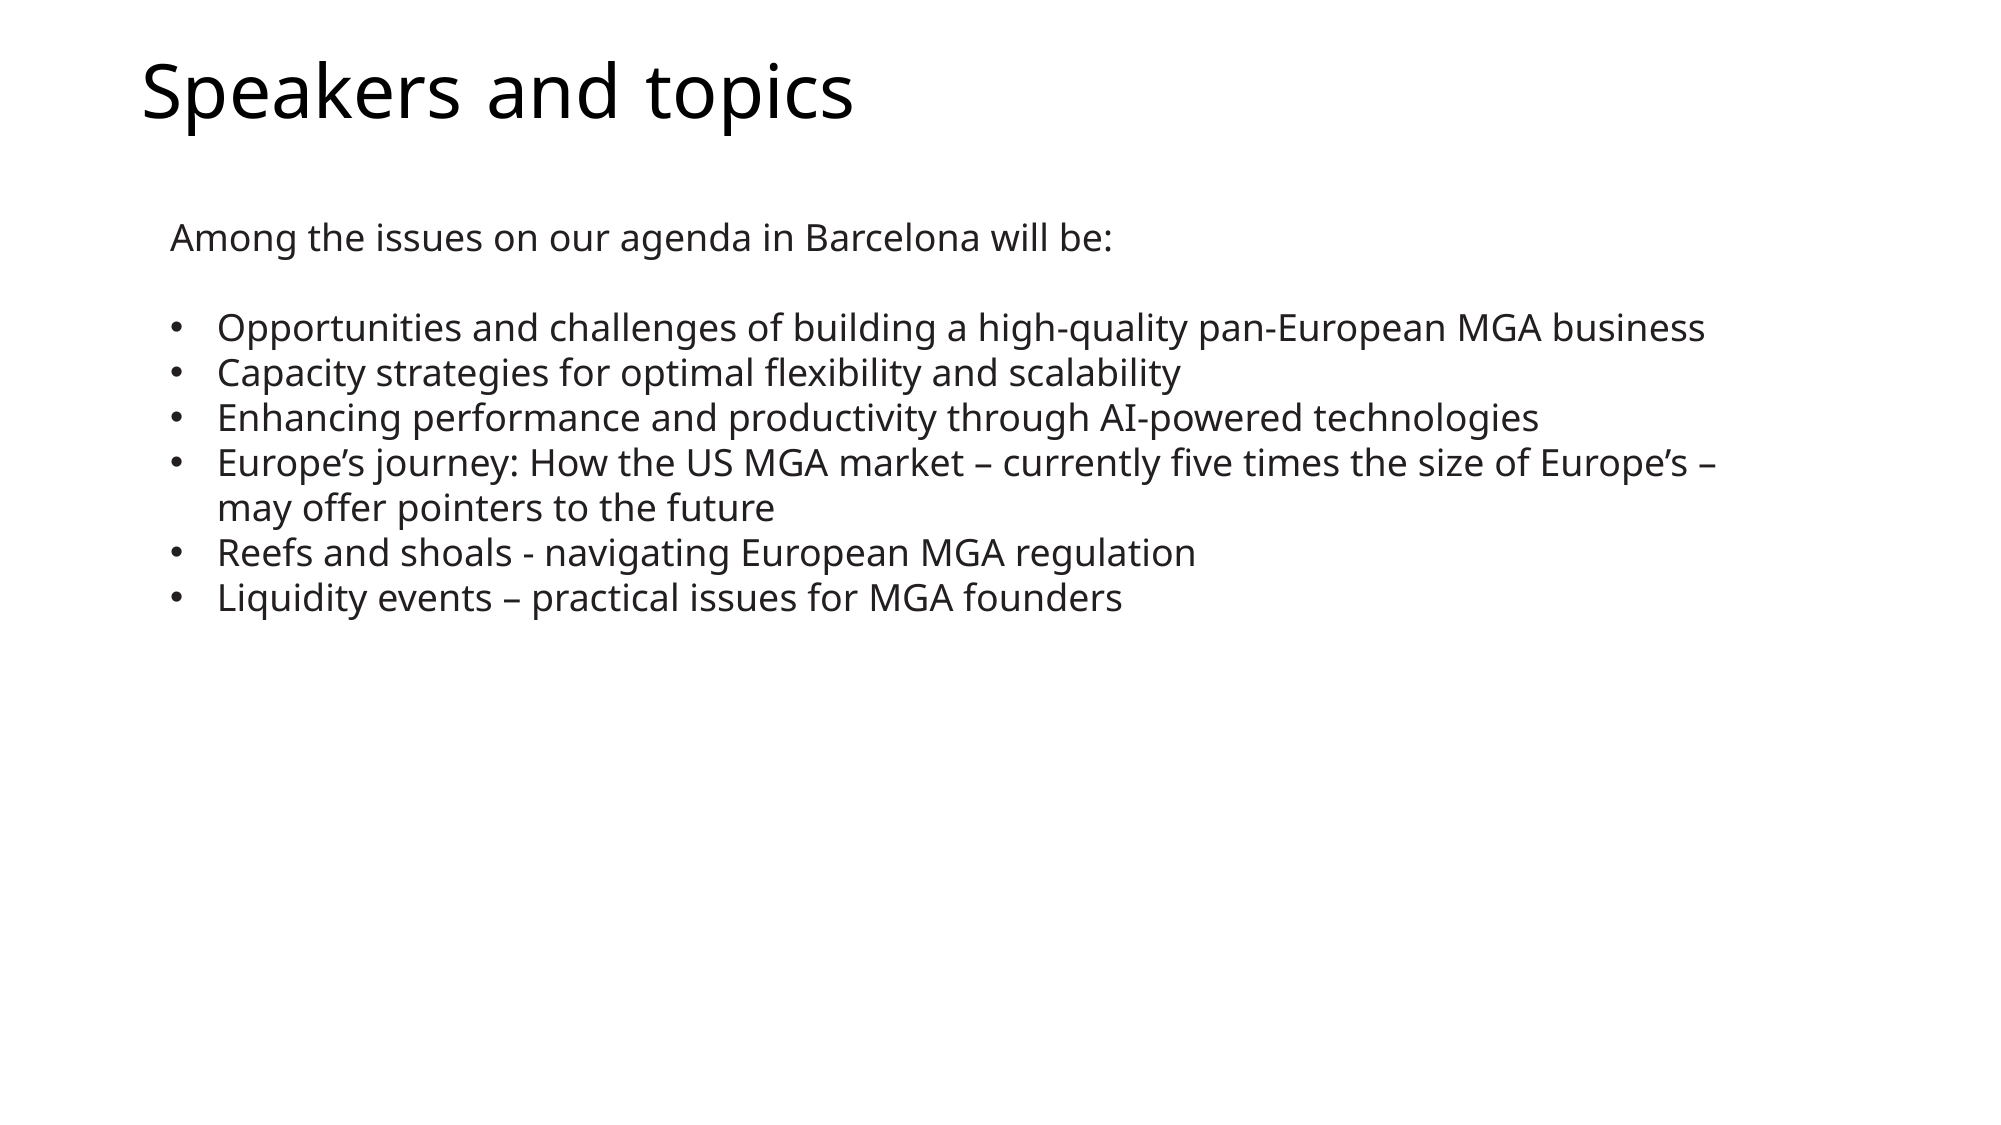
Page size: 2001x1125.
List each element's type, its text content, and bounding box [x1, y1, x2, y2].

text_box Among the issues on our agenda in Barcelona will be: Opportunities and challenges of building a high-quality pan-European MGA business Capacity strategies for optimal flexibility and scalability Enhancing performance and productivity through AI-powered technologies Europe’s journey: How the US MGA market – currently five times the size of Europe’s – may offer pointers to the future Reefs and shoals - navigating European MGA regulation Liquidity events – practical issues for MGA founders [155, 206, 1757, 672]
text_box Speakers and topics [126, 36, 871, 142]
